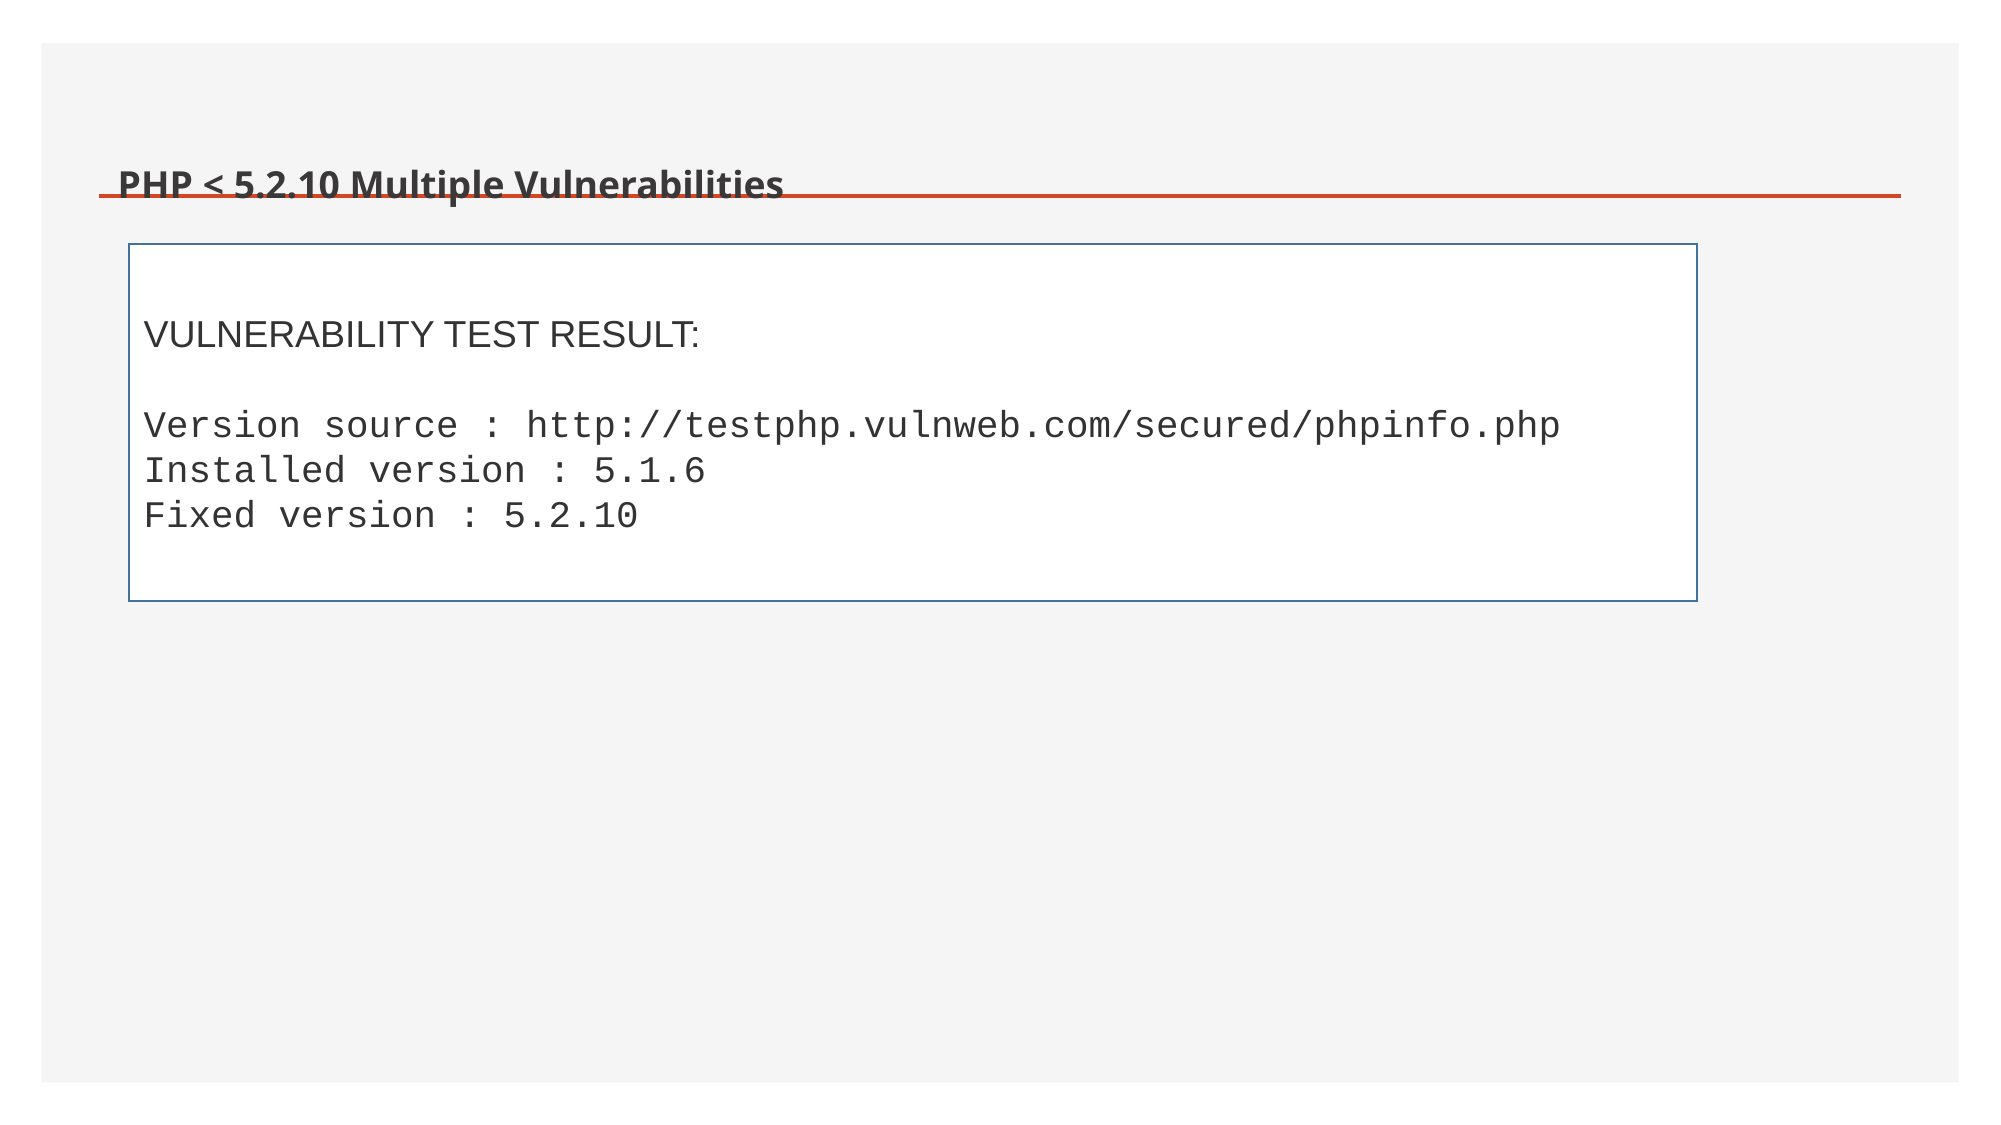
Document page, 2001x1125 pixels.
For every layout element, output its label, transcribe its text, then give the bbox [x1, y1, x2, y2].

text_box VULNERABILITY TEST RESULT: Version source : http://testphp.vulnweb.com/secured/phpinfo.php Installed version : 5.1.6 Fixed version : 5.2.10 [128, 244, 1698, 602]
title PHP < 5.2.10 Multiple Vulnerabilities [102, 153, 1231, 259]
